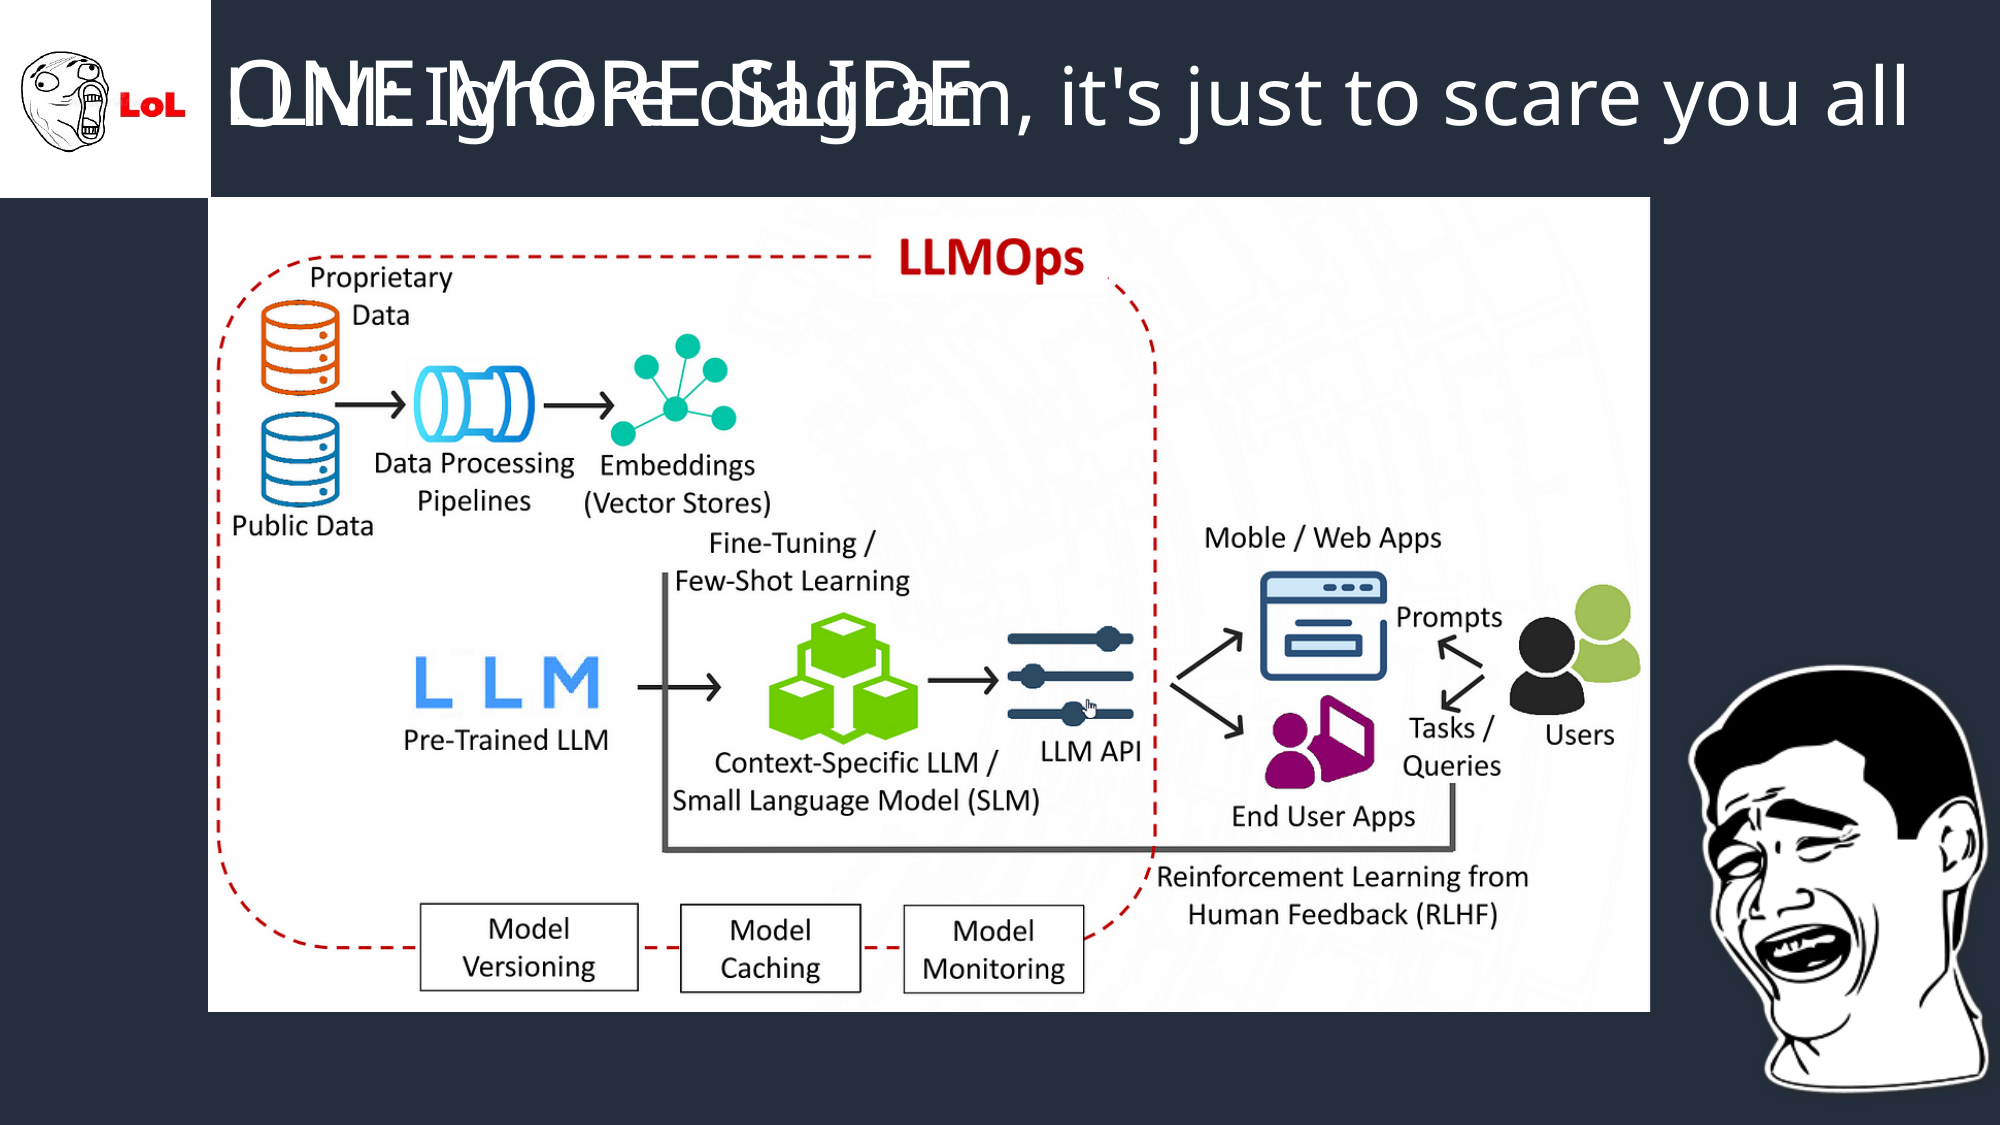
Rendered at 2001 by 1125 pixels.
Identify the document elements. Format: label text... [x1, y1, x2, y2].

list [208, 197, 1651, 1012]
text_box ONE MORE SLIDE [211, 11, 1974, 182]
picture [0, 0, 211, 198]
picture [1605, 644, 2000, 1114]
